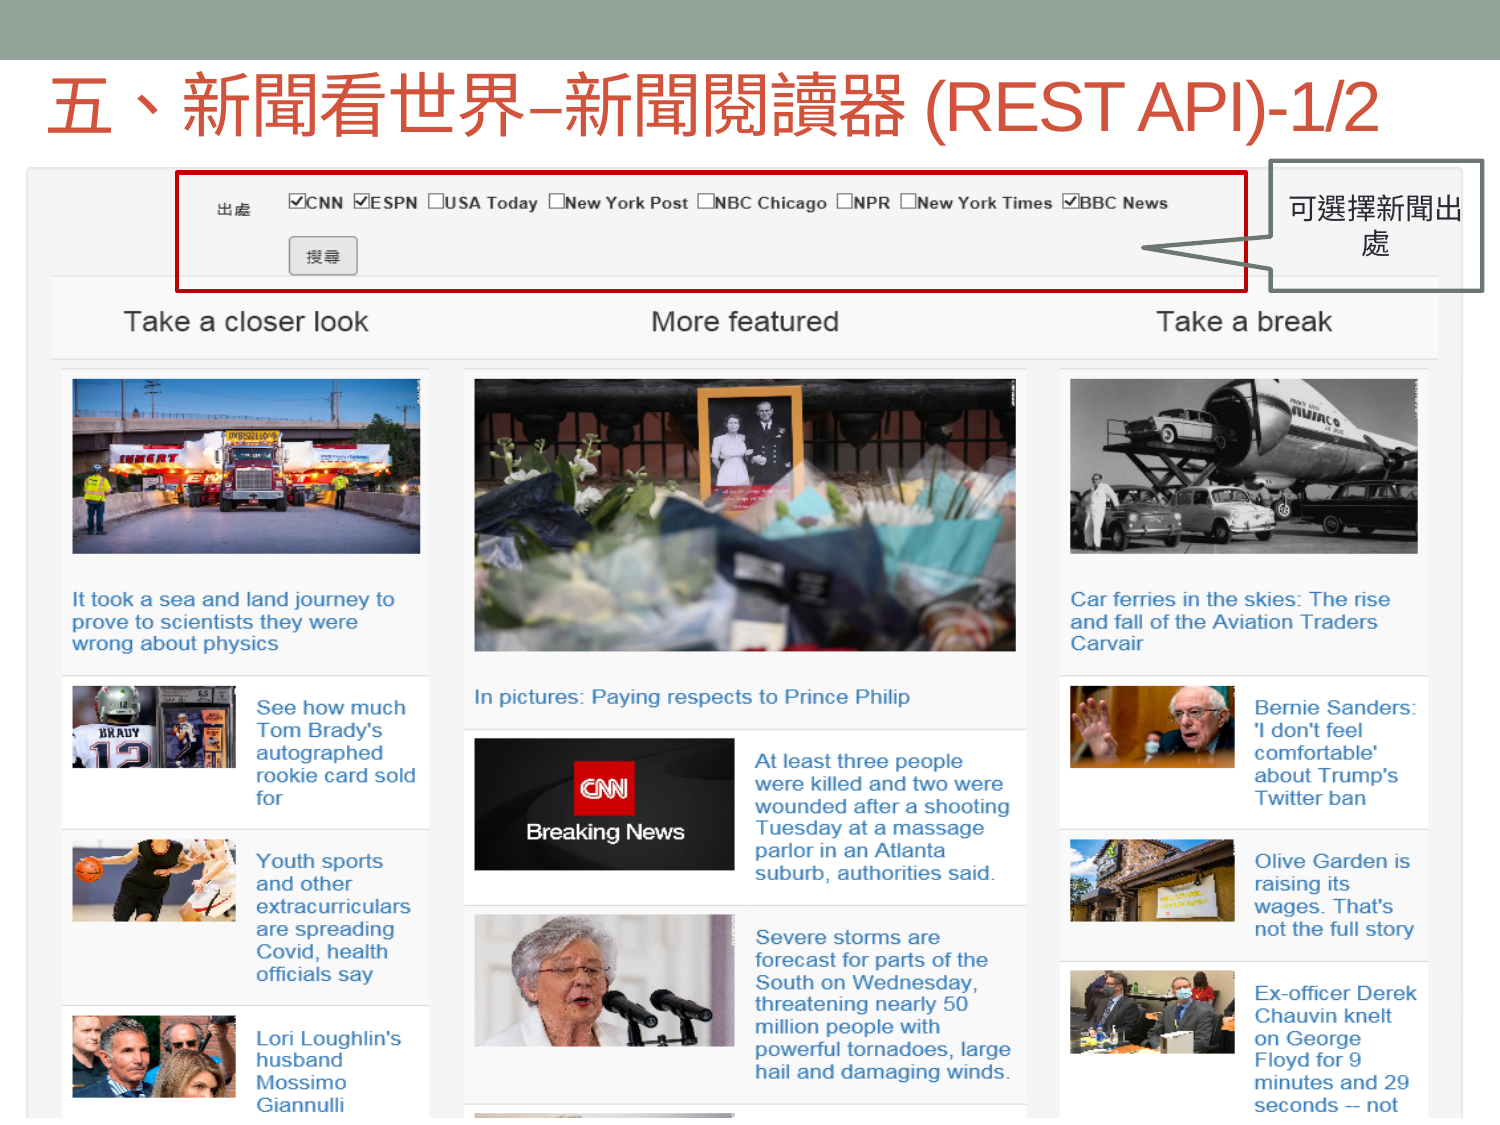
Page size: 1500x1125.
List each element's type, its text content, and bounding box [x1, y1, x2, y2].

picture [17, 160, 1483, 1118]
title 五、新聞看世界–新聞閱讀器(REST API)-1/2 [29, 22, 1483, 158]
